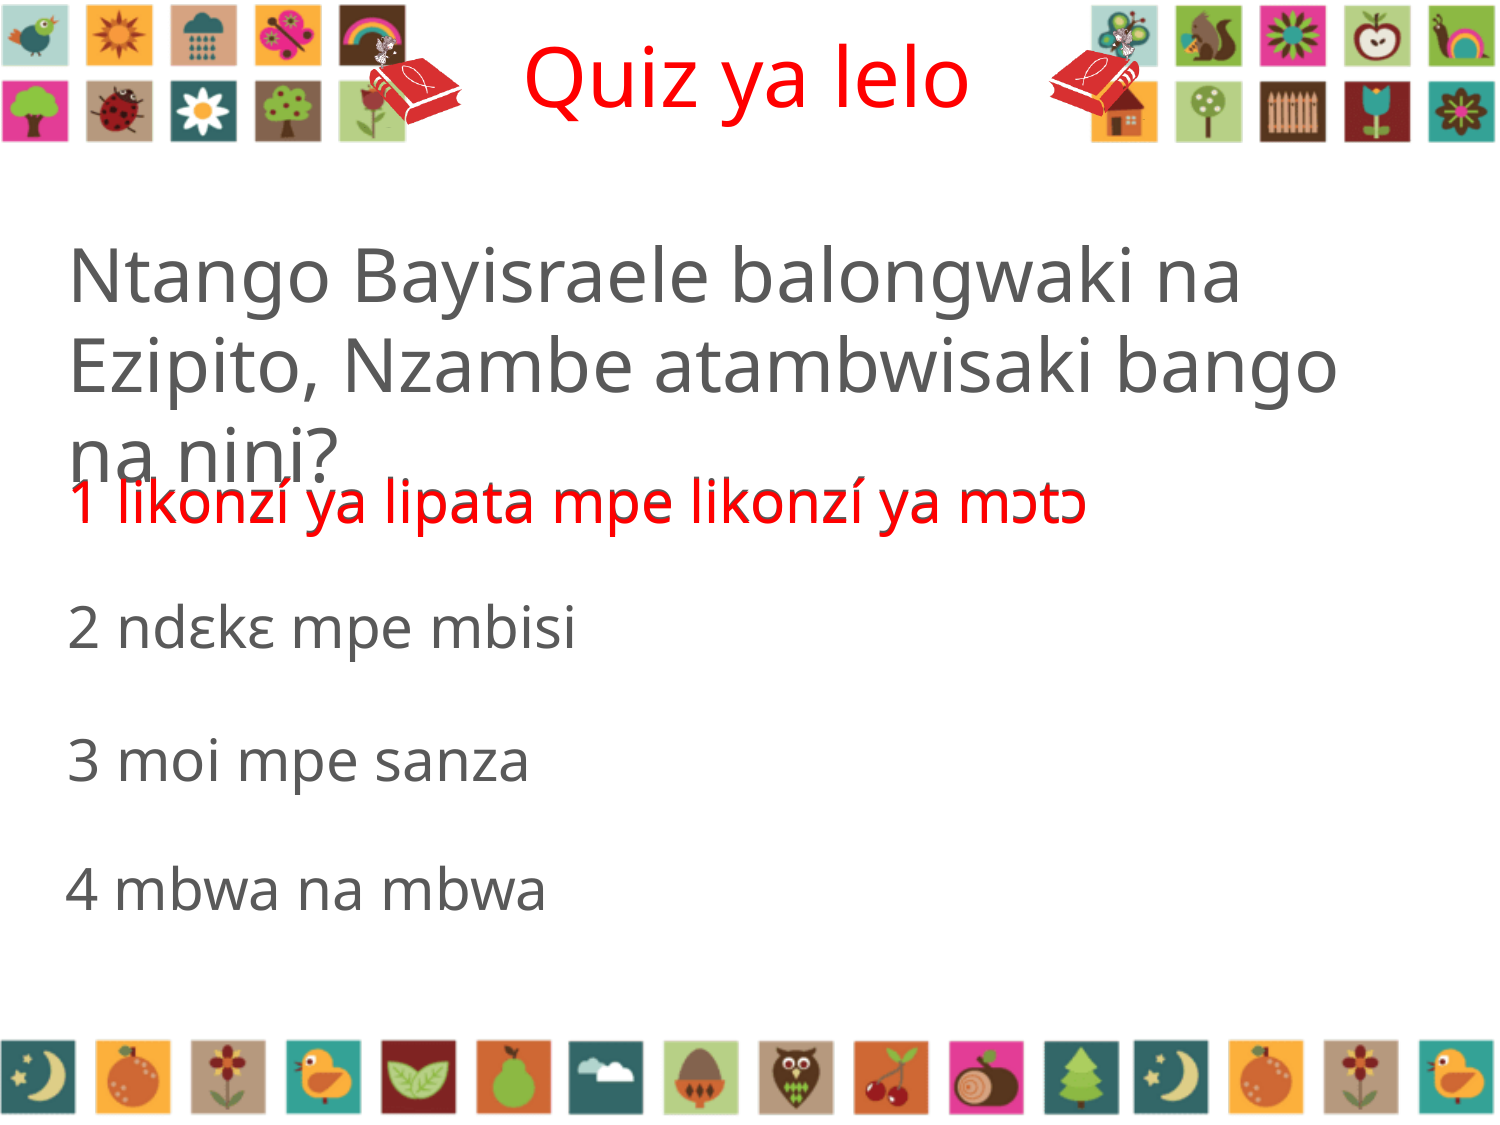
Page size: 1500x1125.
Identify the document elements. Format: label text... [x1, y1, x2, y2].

text_box 2 ndɛkɛ mpe mbisi [53, 582, 1436, 668]
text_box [0, 1028, 1500, 1118]
picture [0, 3, 494, 150]
picture [1017, 3, 1500, 150]
text_box 3 moi mpe sanza [53, 716, 1483, 801]
text_box Quiz ya lelo [425, 16, 1078, 131]
text_box 1 likonzí ya lipata mpe likonzí ya mɔtɔ [53, 457, 1483, 543]
text_box 4 mbwa na mbwa [50, 844, 1480, 930]
text_box Ntango Bayisraele balongwaki na Ezipito, Nzambe atambwisaki bango na nini? [53, 219, 1436, 456]
